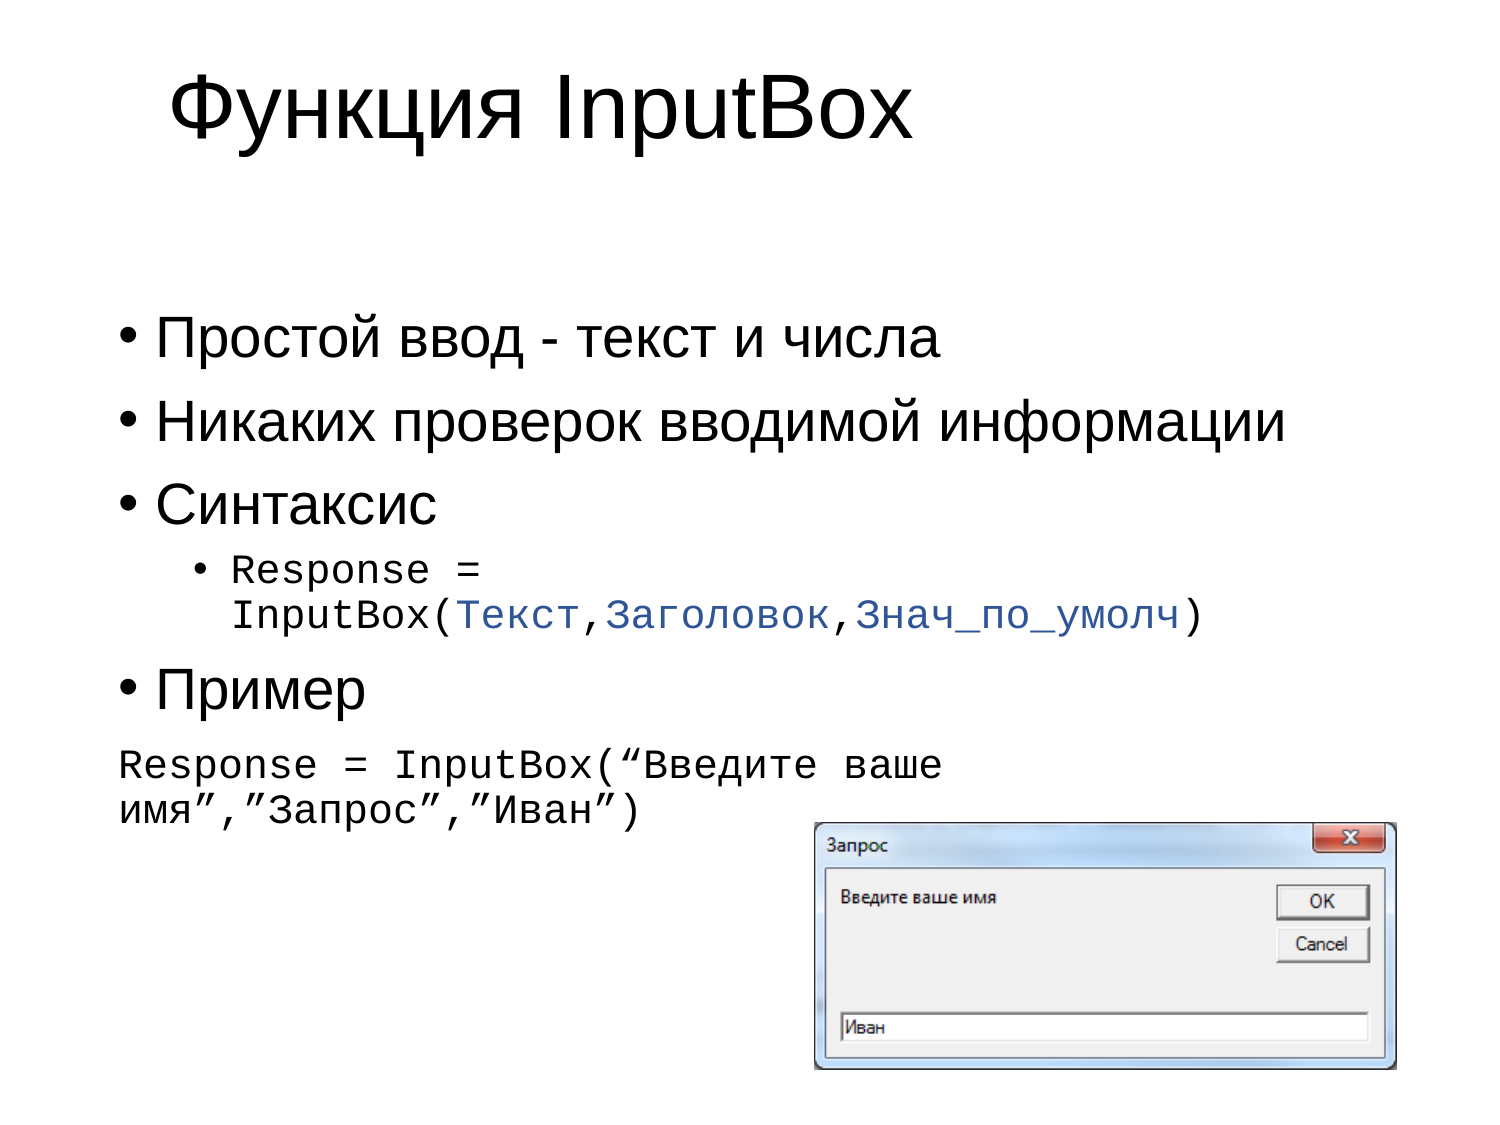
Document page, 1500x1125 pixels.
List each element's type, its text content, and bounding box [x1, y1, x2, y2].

list Простой ввод - текст и числа Никаких проверок вводимой информации Синтаксис Response = InputBox(Текст,Заголовок,Знач_по_умолч) Пример Response = InputBox(“Введите ваше имя”,”Запрос”,”Иван”) [103, 299, 1397, 1014]
title Функция InputBox [2, 0, 1500, 218]
picture [814, 822, 1397, 1070]
